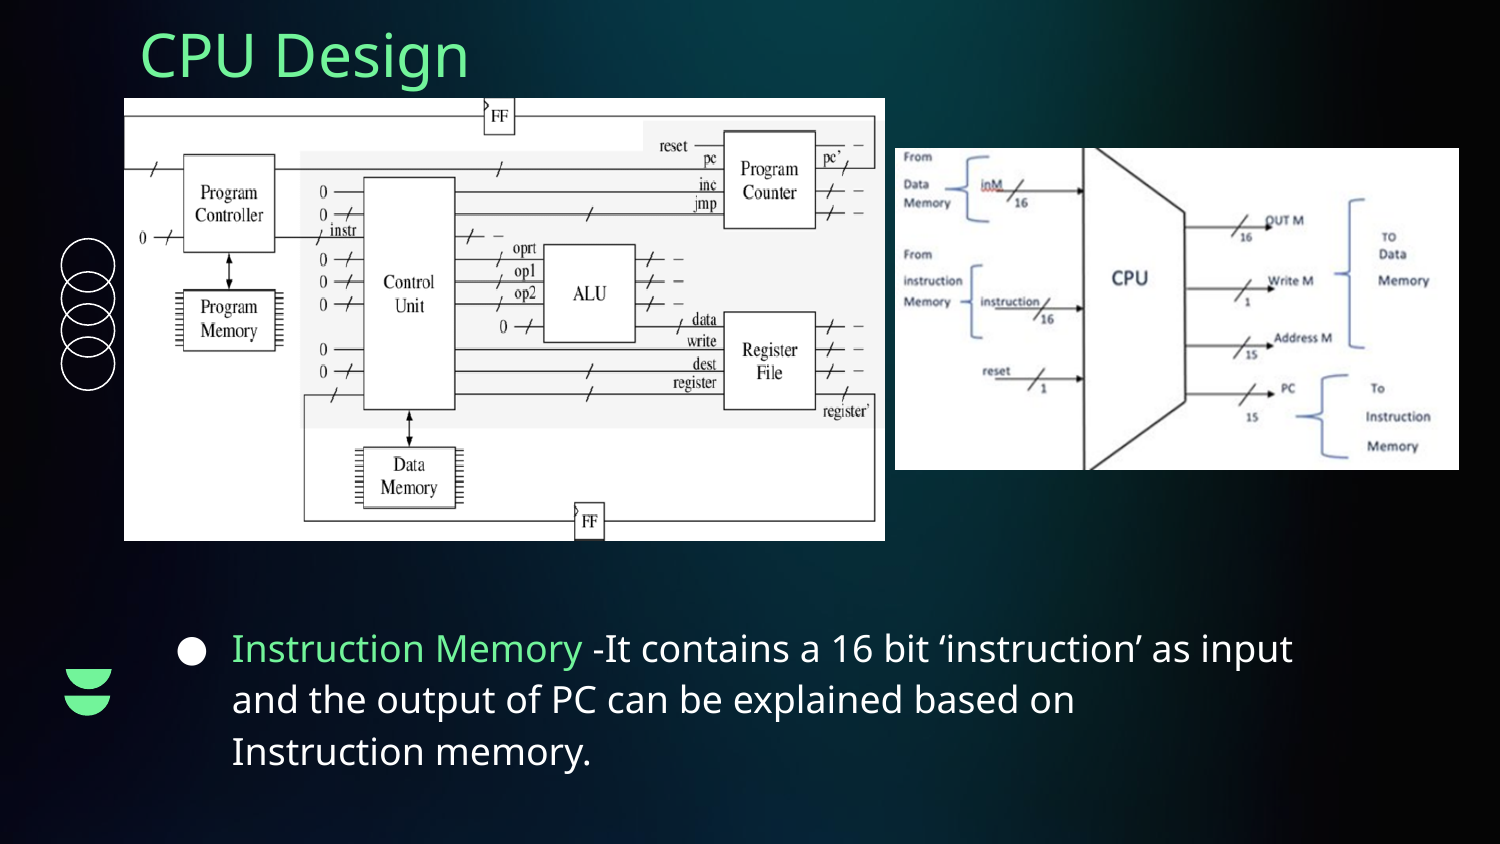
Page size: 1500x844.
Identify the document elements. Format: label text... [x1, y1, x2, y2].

picture [0, 0, 1500, 844]
list Instruction Memory -It contains a 16 bit ‘instruction’ as input and the output of PC can be explained based on Instruction memory. [141, 602, 1431, 795]
title CPU Design [124, 16, 1390, 86]
